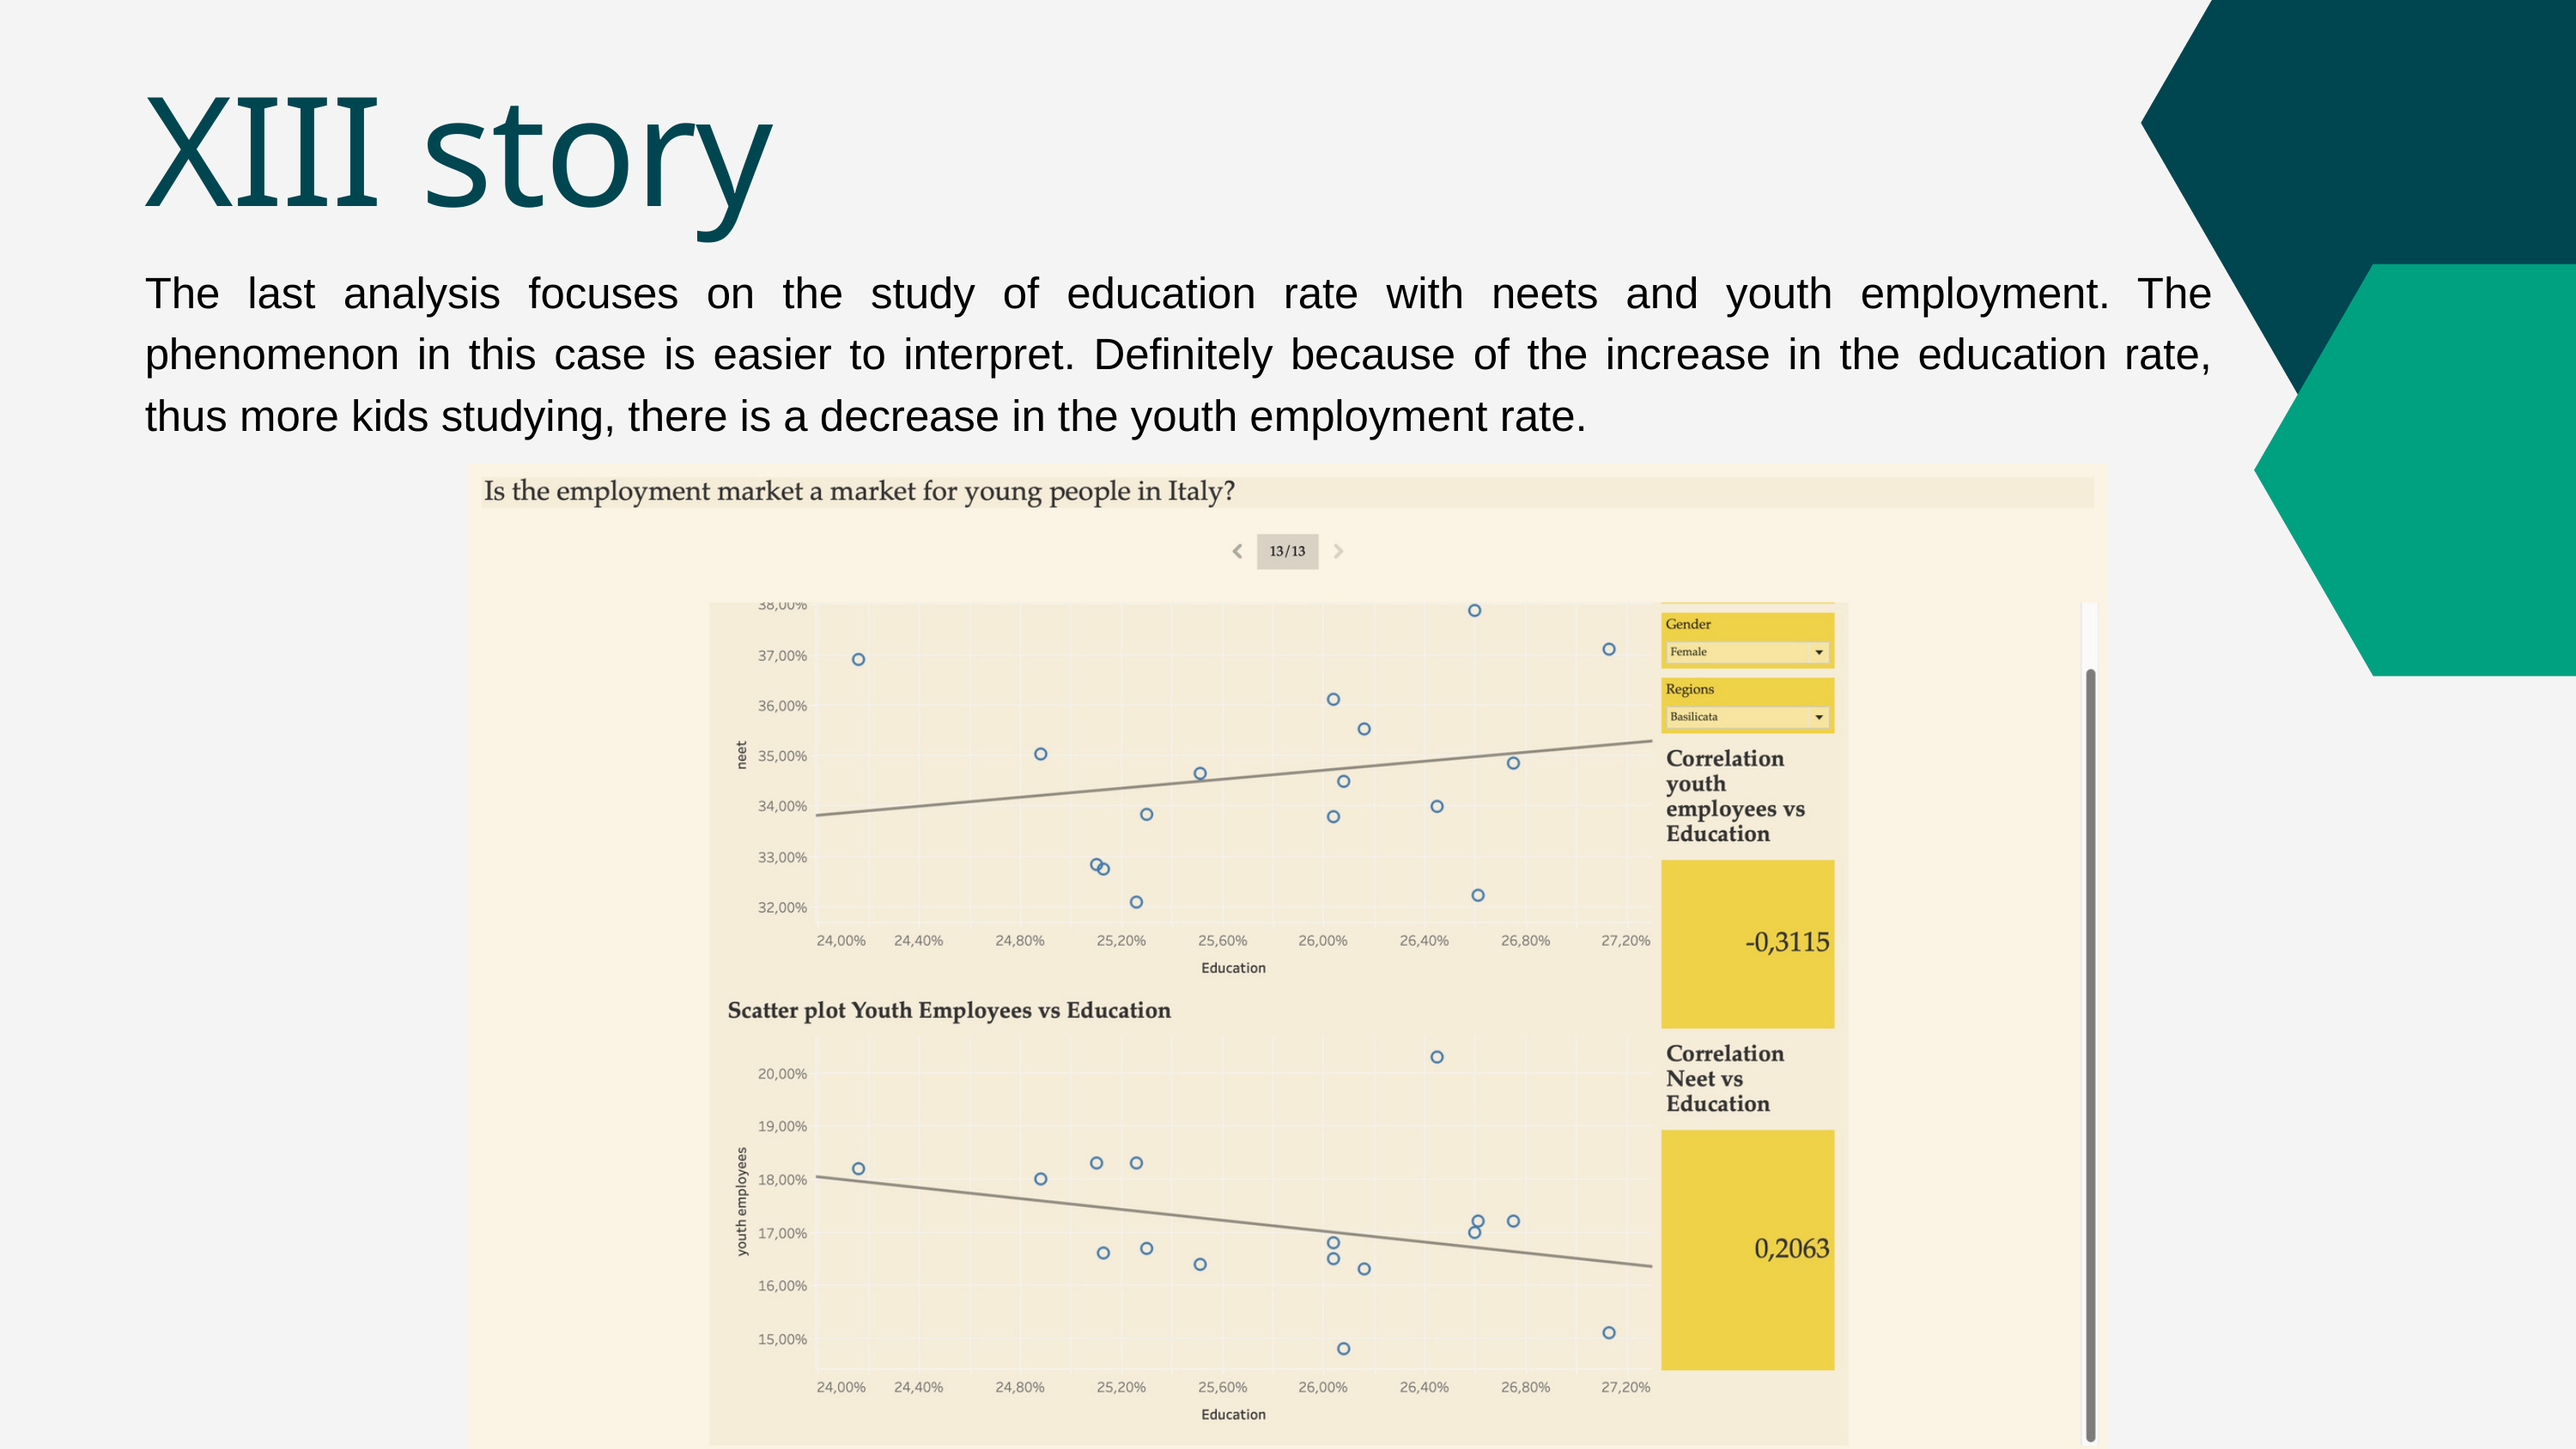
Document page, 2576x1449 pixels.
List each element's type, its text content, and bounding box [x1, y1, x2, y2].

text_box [2253, 264, 2576, 676]
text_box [2141, 0, 2576, 427]
text_box [468, 464, 2108, 1449]
text_box XIII story [144, 54, 1073, 237]
text_box The last analysis focuses on the study of education rate with neets and youth employment. The phenomenon in this case is easier to interpret. Definitely because of the increase in the education rate, thus more kids studying, there is a decrease in the youth employment rate. [144, 256, 2215, 440]
